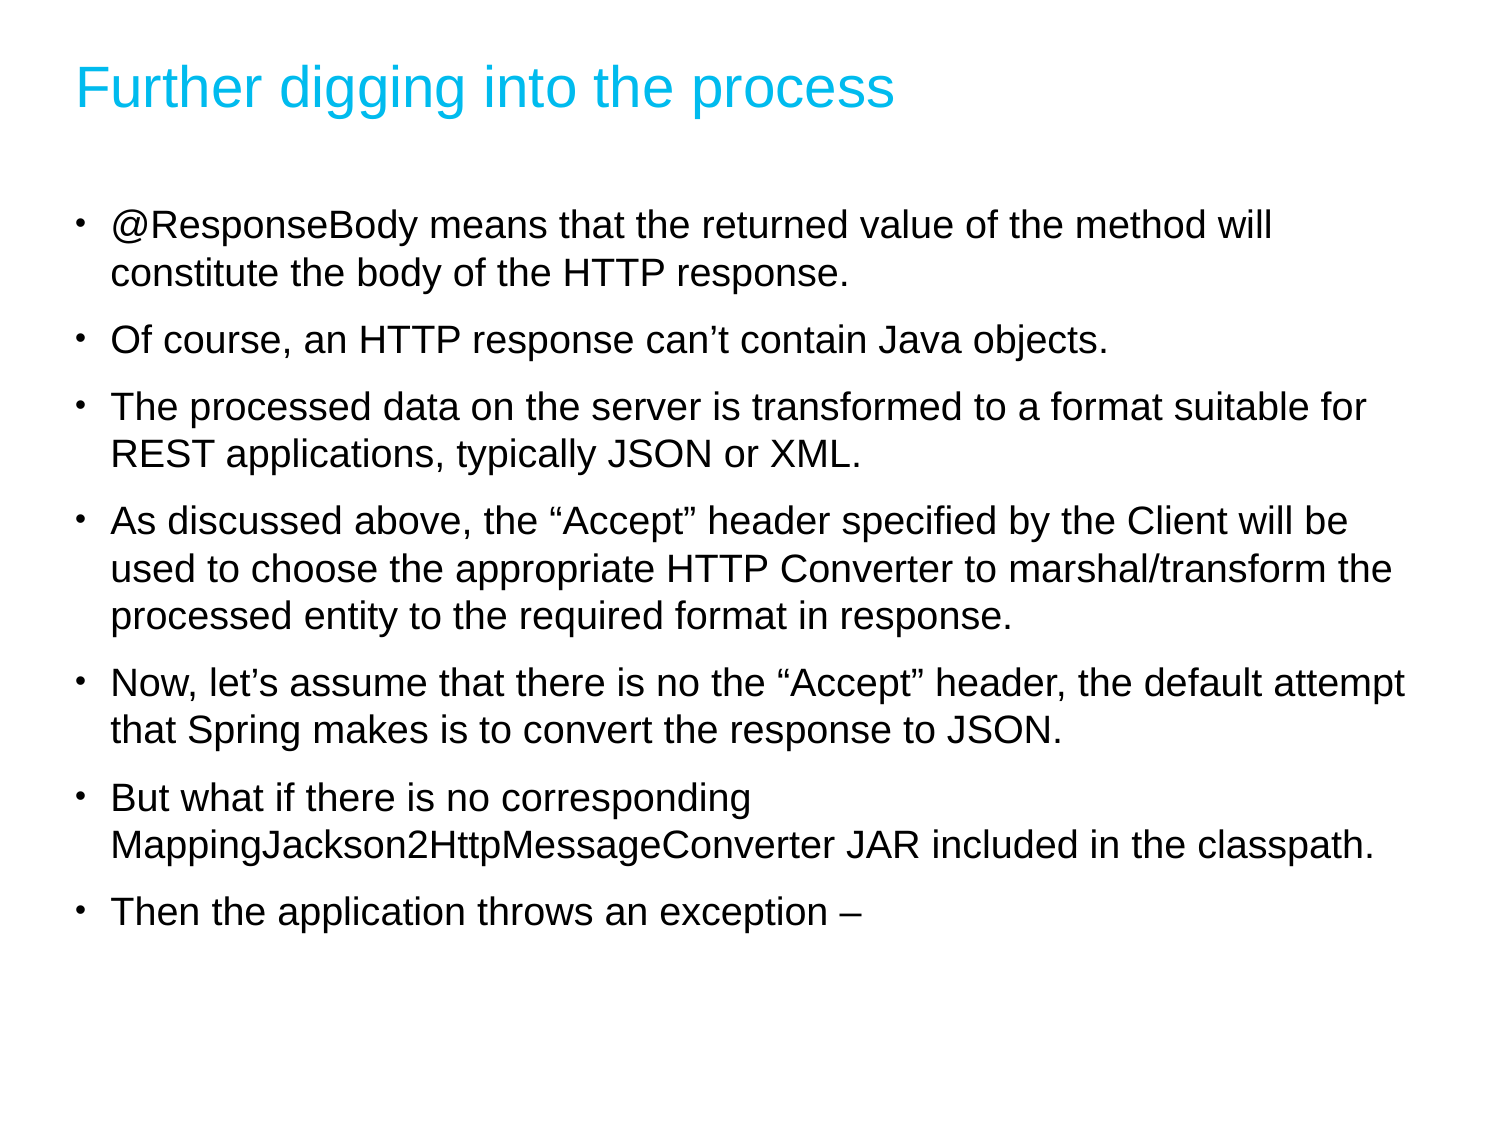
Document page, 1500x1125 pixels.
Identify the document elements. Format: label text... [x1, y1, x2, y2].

list @ResponseBody means that the returned value of the method will constitute the body of the HTTP response. Of course, an HTTP response can’t contain Java objects. The processed data on the server is transformed to a format suitable for REST applications, typically JSON or XML. As discussed above, the “Accept” header specified by the Client will be used to choose the appropriate HTTP Converter to marshal/transform the processed entity to the required format in response. Now, let’s assume that there is no the “Accept” header, the default attempt that Spring makes is to convert the response to JSON. But what if there is no corresponding MappingJackson2HttpMessageConverter JAR included in the classpath. Then the application throws an exception – [75, 199, 1425, 942]
title Further digging into the process [75, 30, 1425, 173]
